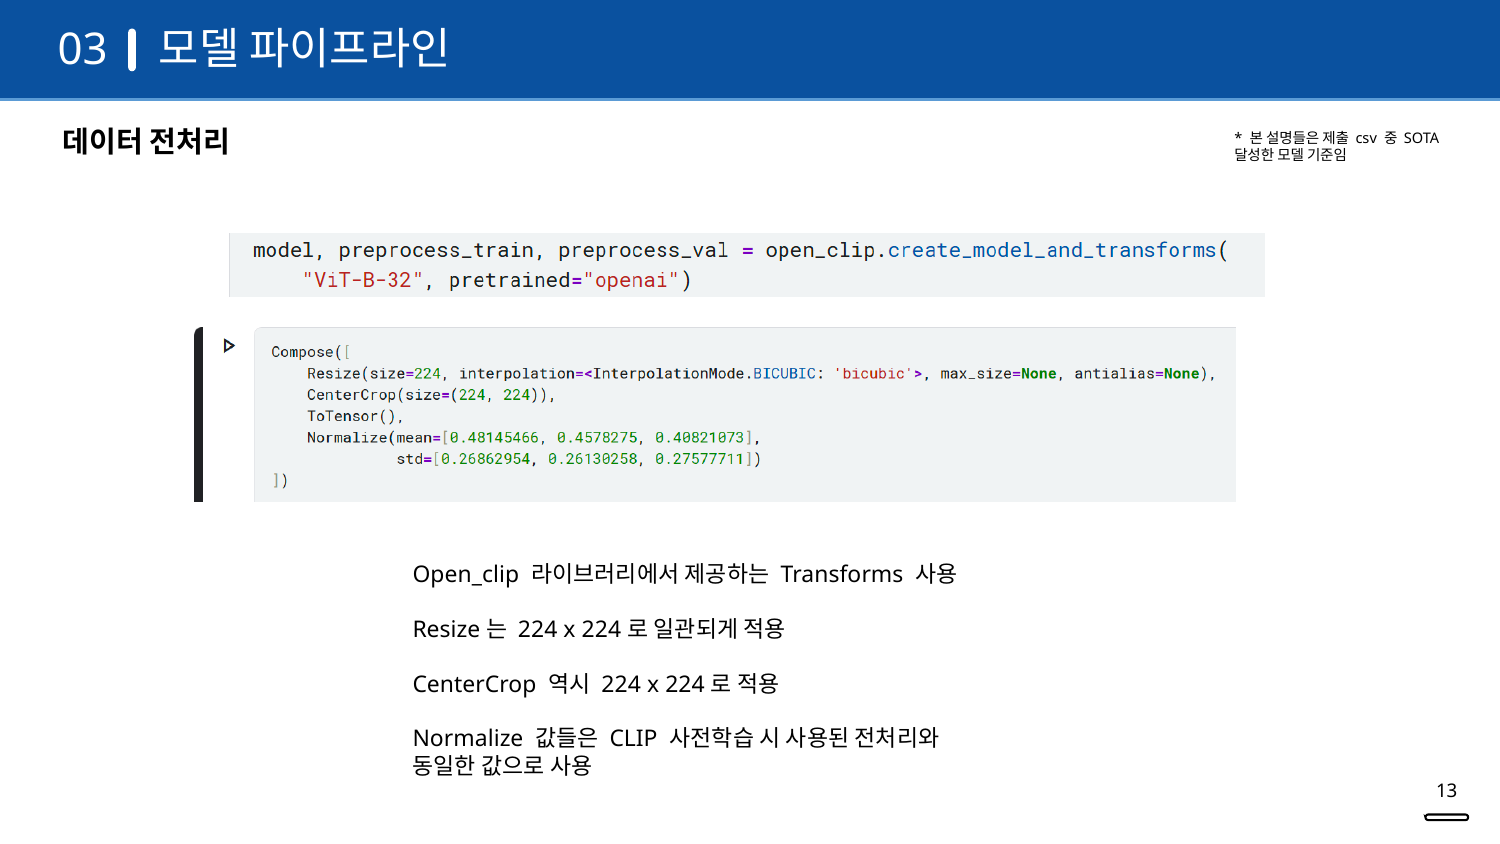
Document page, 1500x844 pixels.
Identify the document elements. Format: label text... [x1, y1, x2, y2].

slide_number ‹#› [1416, 769, 1478, 815]
picture [191, 321, 1237, 502]
text_box * 본 설명들은 제출 csv 중 SOTA 달성한 모델 기준임 [1219, 113, 1459, 163]
list 모델 파이프라인 [147, 23, 1300, 77]
text_box 데이터 전처리 [47, 108, 383, 158]
list 03 [37, 23, 129, 77]
picture [181, 233, 1266, 297]
list Open_clip 라이브러리에서 제공하는 Transforms 사용 Resize는 224 x 224로 일관되게 적용 CenterCrop 역시 224 x 224로 적용 Normalize 값들은 CLIP 사전학습 시 사용된 전처리와 동일한 값으로 사용 [345, 526, 1003, 818]
